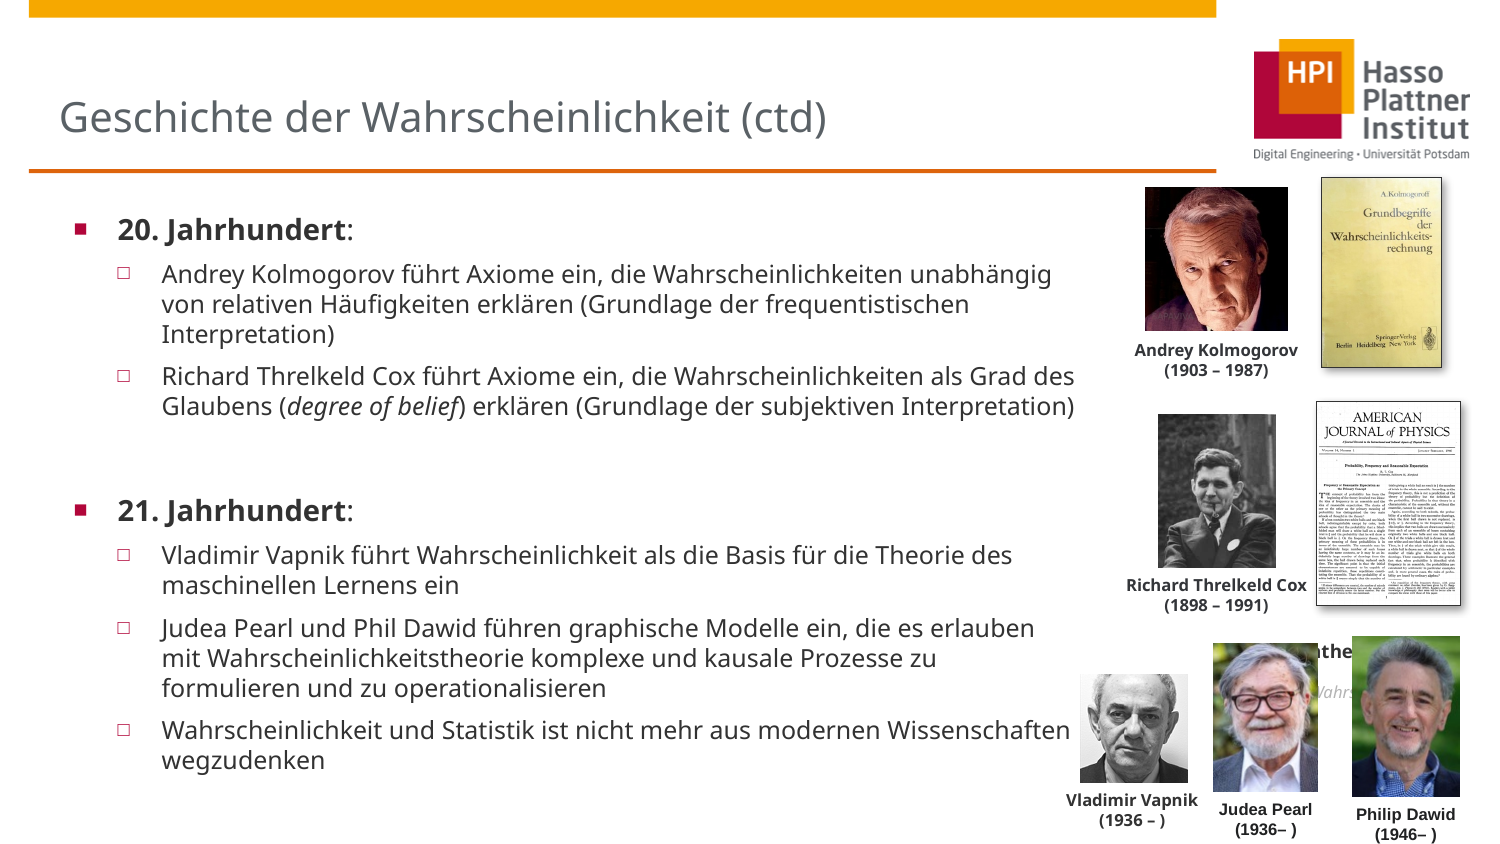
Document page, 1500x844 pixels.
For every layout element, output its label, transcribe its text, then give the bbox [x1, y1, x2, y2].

text_box Andrey Kolmogorov (1903 – 1987) [1092, 332, 1341, 388]
text_box Judea Pearl (1936– ) [1191, 791, 1341, 844]
picture [1316, 401, 1461, 606]
picture [1144, 187, 1289, 331]
picture [1254, 39, 1470, 161]
text_box Philip Dawid (1946– ) [1331, 796, 1481, 844]
picture [1157, 414, 1276, 568]
picture [1080, 674, 1189, 783]
list 20. Jahrhundert: Andrey Kolmogorov führt Axiome ein, die Wahrscheinlichkeiten unabhängig von relativen Häufigkeiten erklären (Grundlage der frequentistischen Interpretation) Richard Threlkeld Cox führt Axiome ein, die Wahrscheinlichkeiten als Grad des Glaubens (degree of belief) erklären (Grundlage der subjektiven Interpretation) 21. Jahrhundert: Vladimir Vapnik führt Wahrscheinlichkeit als die Basis für die Theorie des maschinellen Lernens ein Judea Pearl und Phil Dawid führen graphische Modelle ein, die es erlauben mit Wahrscheinlichkeitstheorie komplexe und kausale Prozesse zu formulieren und zu operationalisieren Wahrscheinlichkeit und Statistik ist nicht mehr aus modernen Wissenschaften wegzudenken [58, 203, 1093, 788]
title Geschichte der Wahrscheinlichkeit (ctd) [58, 17, 1187, 170]
picture [1212, 643, 1318, 792]
text_box Richard Threlkeld Cox (1898 – 1991) [1092, 567, 1341, 622]
picture [1321, 177, 1442, 369]
text_box Vladimir Vapnik (1936 – ) [1040, 782, 1207, 837]
picture [1352, 636, 1460, 797]
